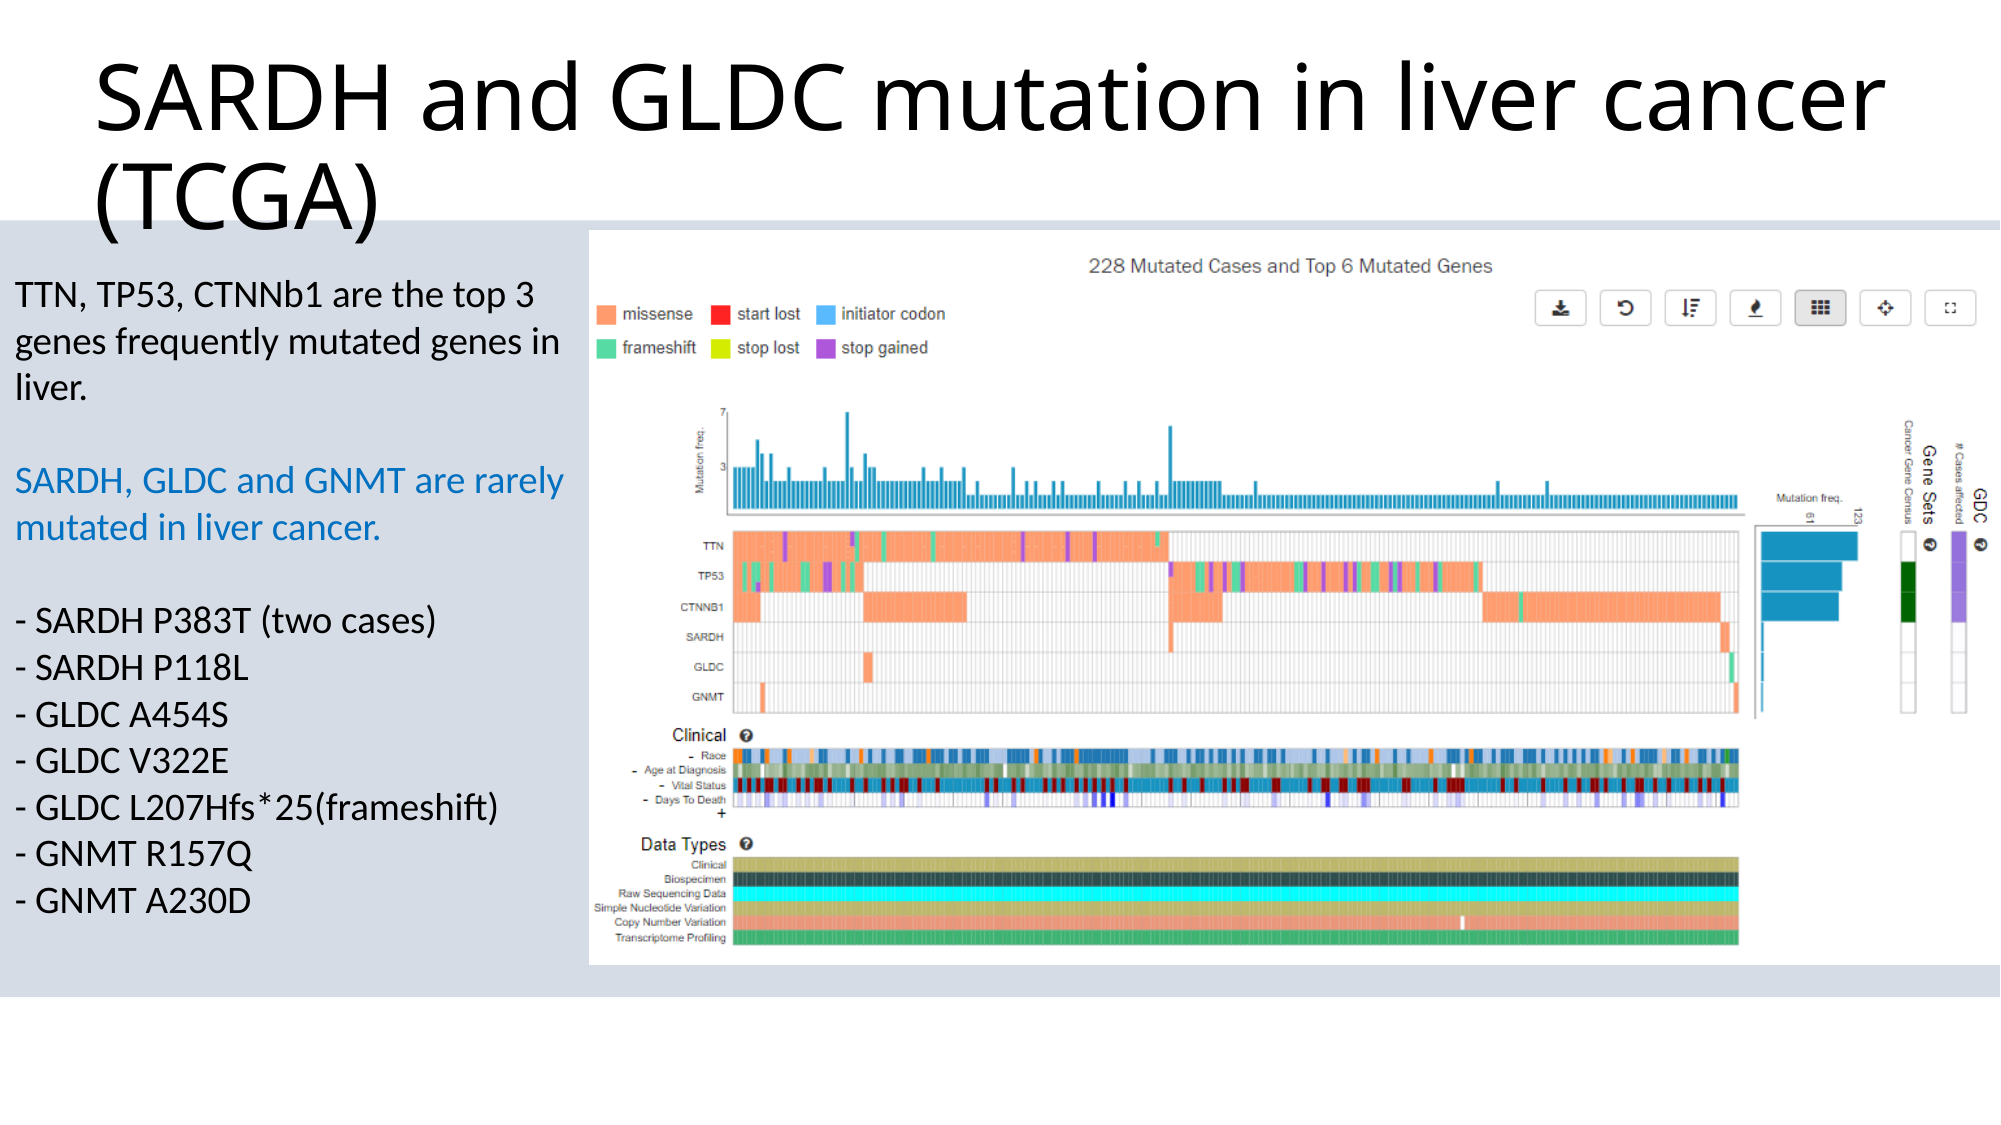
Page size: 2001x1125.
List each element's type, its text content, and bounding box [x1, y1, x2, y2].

title SARDH and GLDC mutation in liver cancer (TCGA) [79, 92, 1921, 208]
picture [589, 230, 2000, 965]
text_box TTN, TP53, CTNNb1 are the top 3 genes frequently mutated genes in liver. SARDH, GLDC and GNMT are rarely mutated in liver cancer. - SARDH P383T (two cases) - SARDH P118L - GLDC A454S - GLDC V322E - GLDC L207Hfs*25(frameshift) - GNMT R157Q - GNMT A230D [0, 261, 607, 976]
